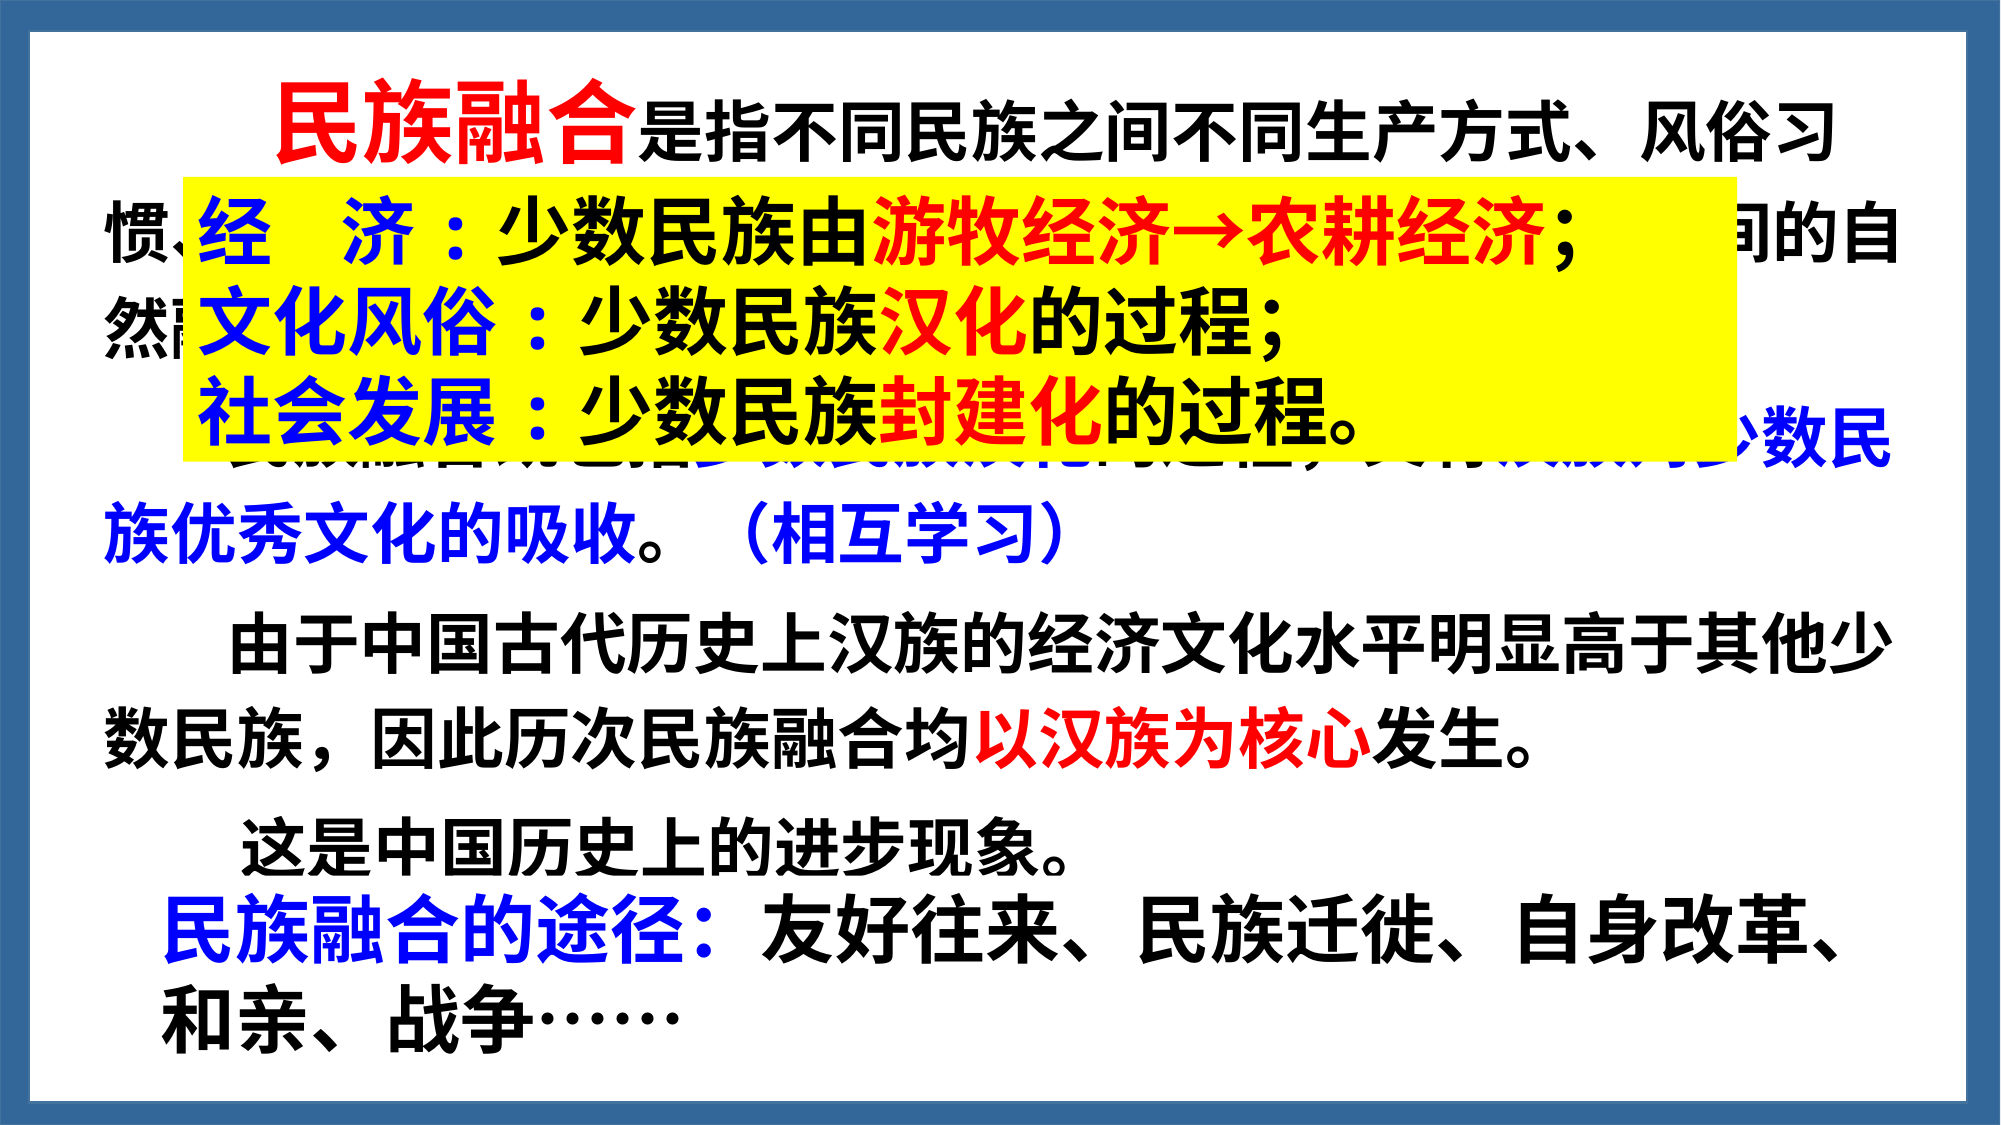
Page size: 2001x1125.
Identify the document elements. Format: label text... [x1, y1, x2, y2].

text_box 民族融合是指不同民族之间不同生产方式、风俗习惯、文化心理特征等方面的相互影响和渗透，是民族之间的自然融合。 民族融合既包括少数民族汉化的过程，又有汉族对少数民族优秀文化的吸收。（相互学习） 由于中国古代历史上汉族的经济文化水平明显高于其他少数民族，因此历次民族融合均以汉族为核心发生。 这是中国历史上的进步现象。 [88, 35, 1921, 894]
text_box 民族融合的途径：友好往来、民族迁徙、自身改革、和亲、战争…… [146, 875, 1864, 1071]
text_box 经 济:少数民族由游牧经济→农耕经济； 文化风俗:少数民族汉化的过程； 社会发展:少数民族封建化的过程。 [183, 176, 1738, 462]
